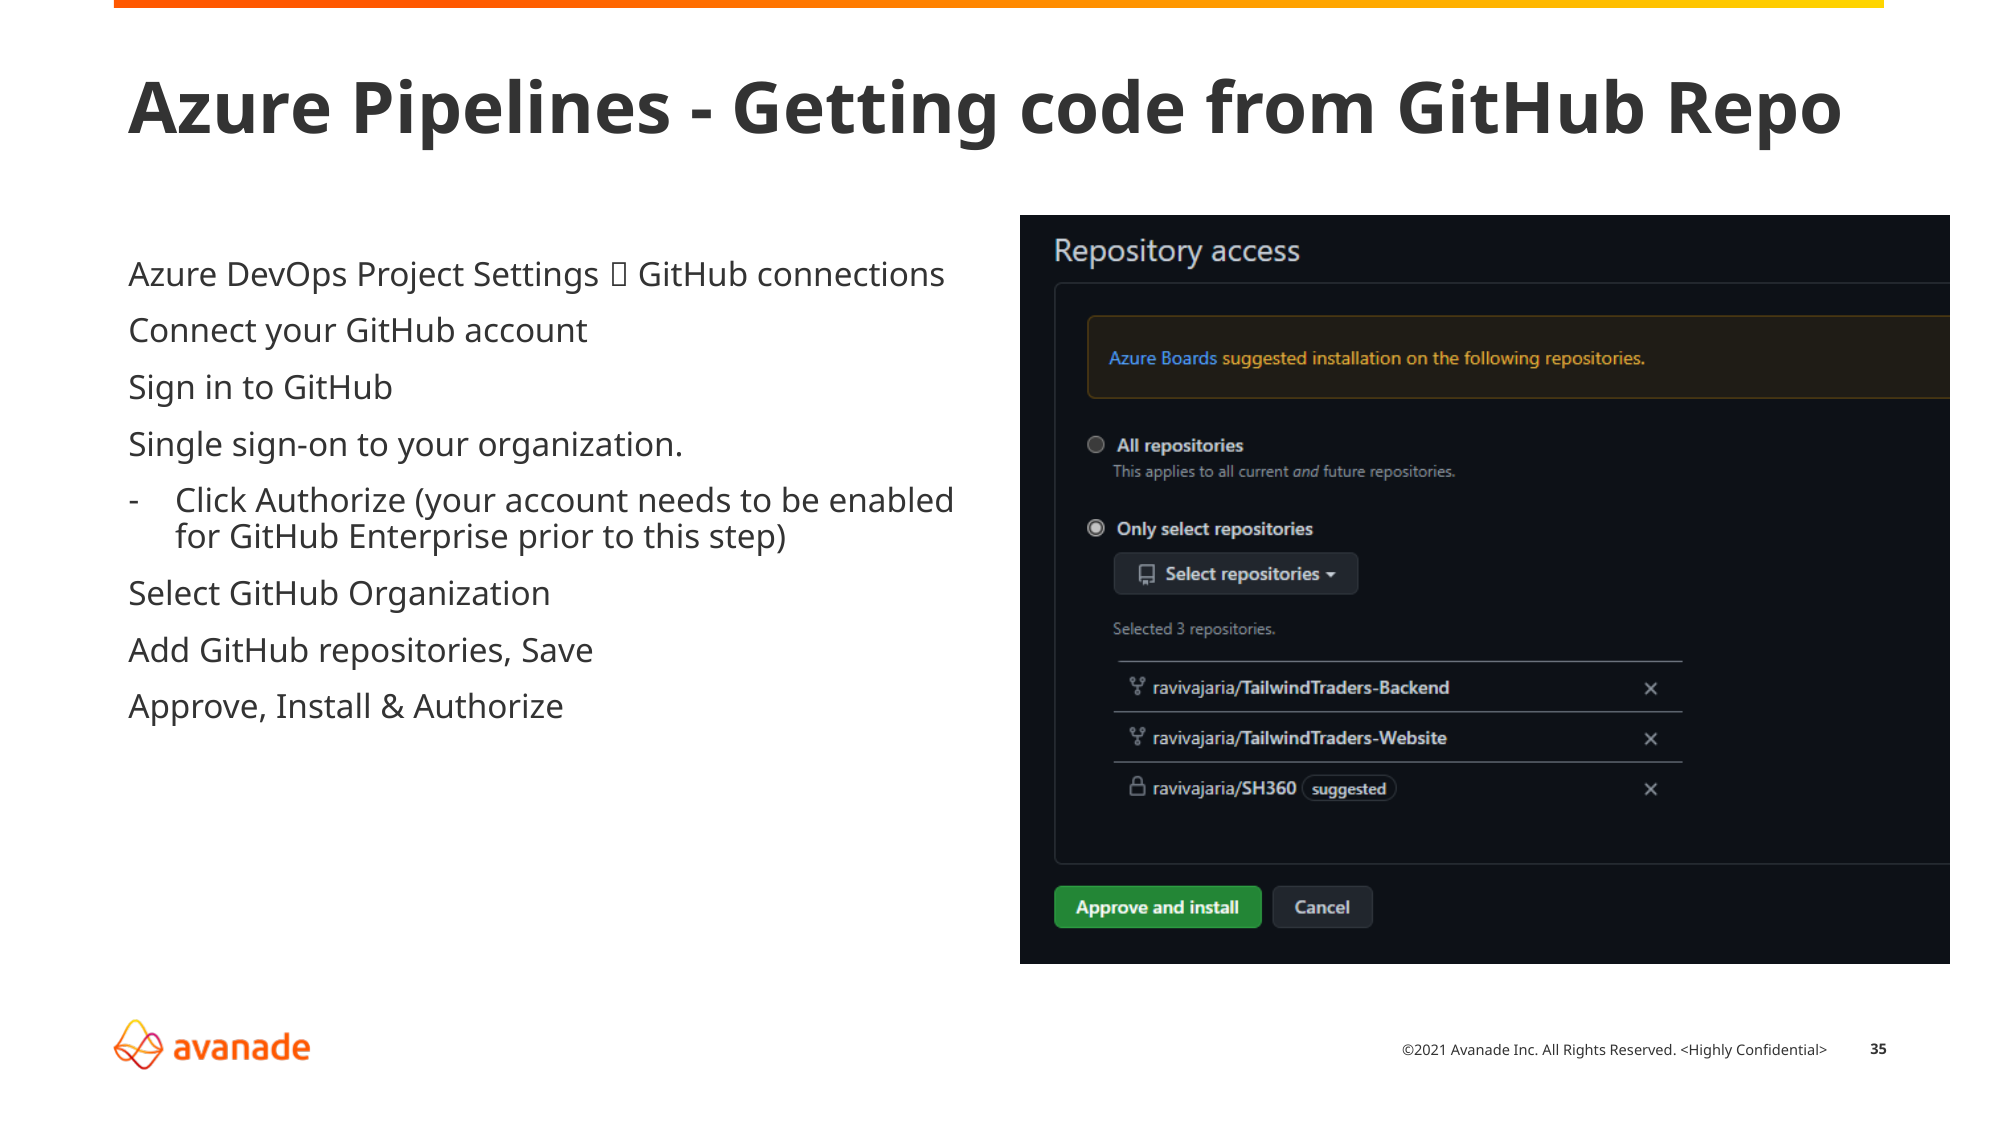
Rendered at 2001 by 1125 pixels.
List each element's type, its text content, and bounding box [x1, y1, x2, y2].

picture [93, 999, 339, 1090]
list Azure DevOps Project Settings  GitHub connections Connect your GitHub account Sign in to GitHub Single sign-on to your organization. Click Authorize (your account needs to be enabled for GitHub Enterprise prior to this step) Select GitHub Organization Add GitHub repositories, Save Approve, Install & Authorize [113, 249, 995, 964]
picture [1020, 215, 1950, 964]
title Azure Pipelines - Getting code from GitHub Repo [113, 64, 1883, 228]
